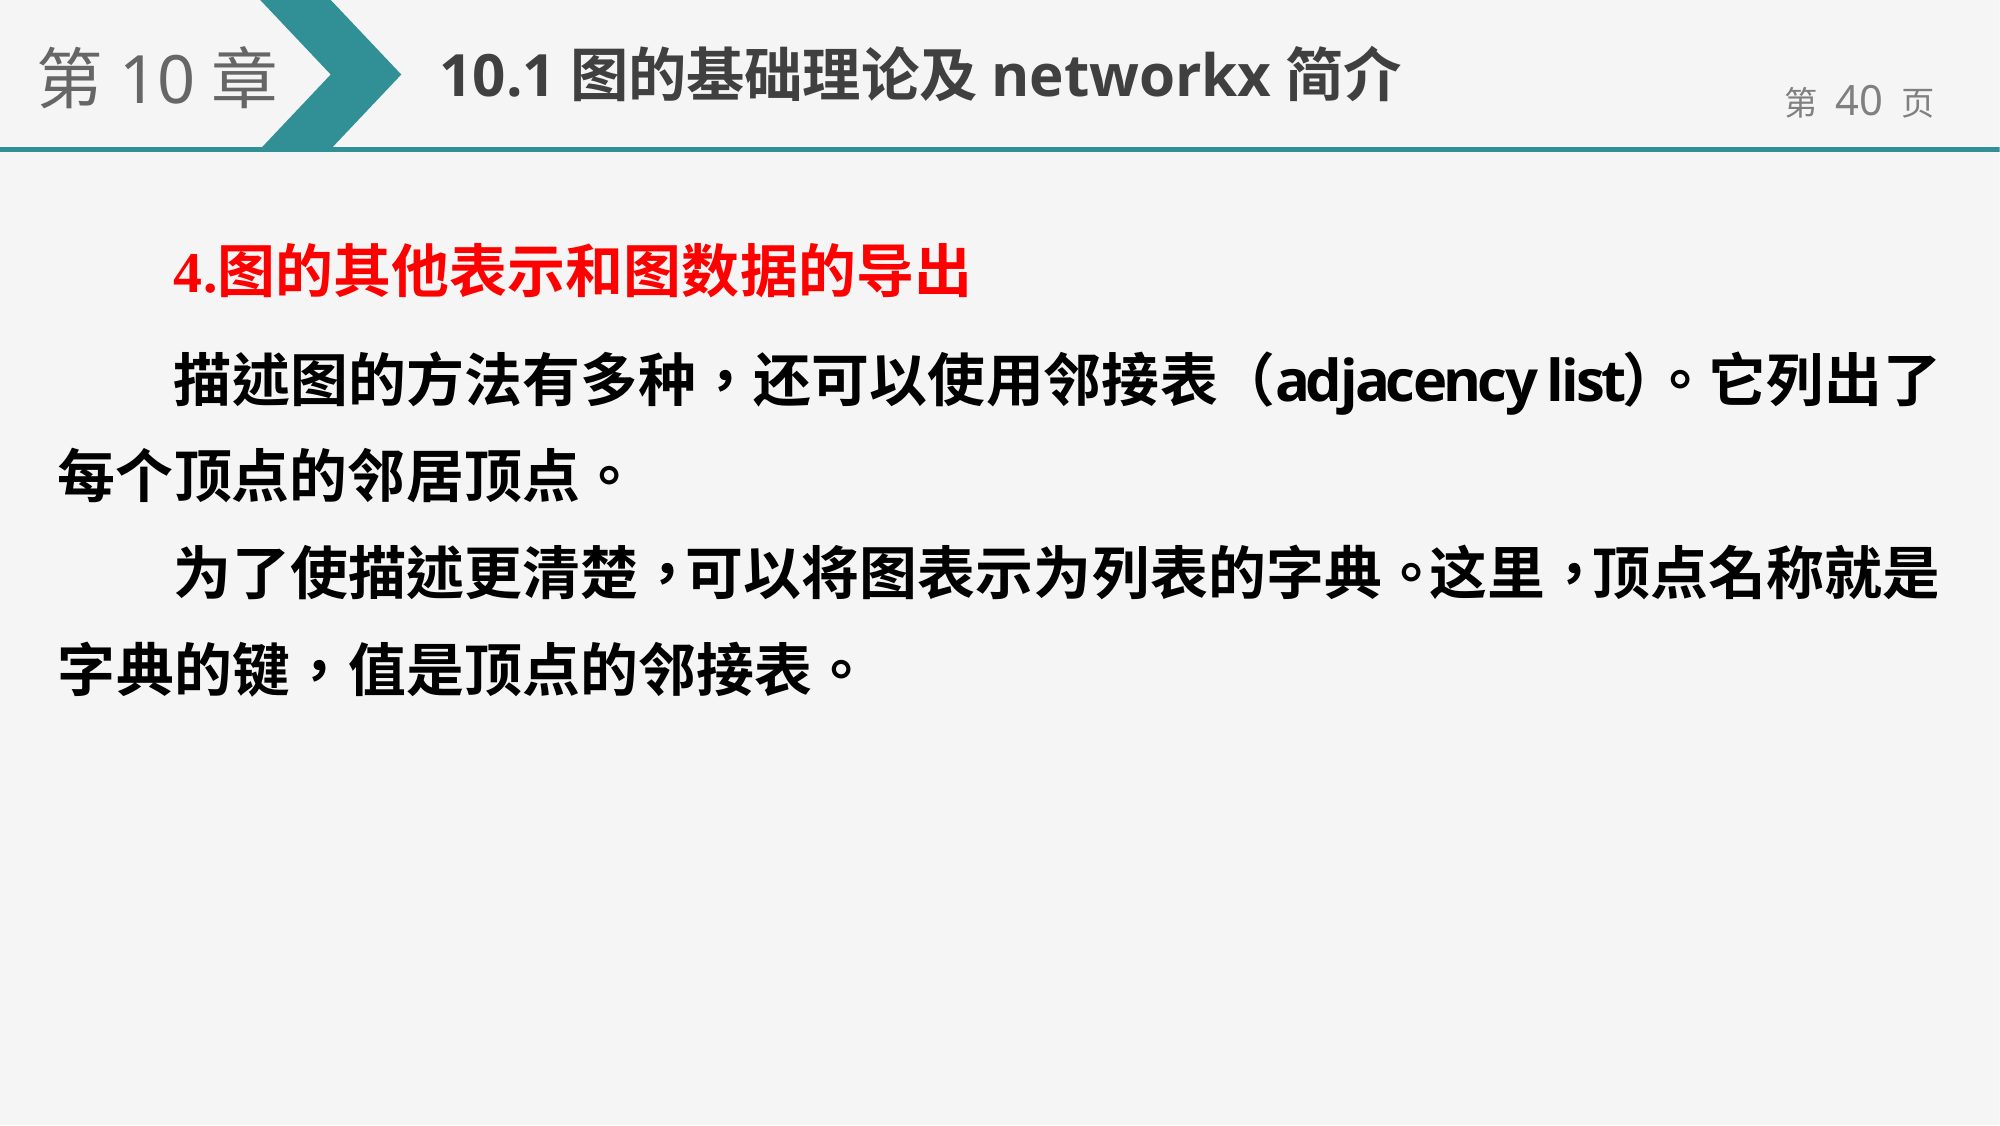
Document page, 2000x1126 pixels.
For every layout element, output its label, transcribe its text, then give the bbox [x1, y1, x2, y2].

text_box [258, 0, 403, 148]
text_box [57, 217, 1937, 861]
text_box 10.1图的基础理论及networkx简介 [424, 31, 1532, 116]
text_box 第10章 [21, 29, 294, 125]
